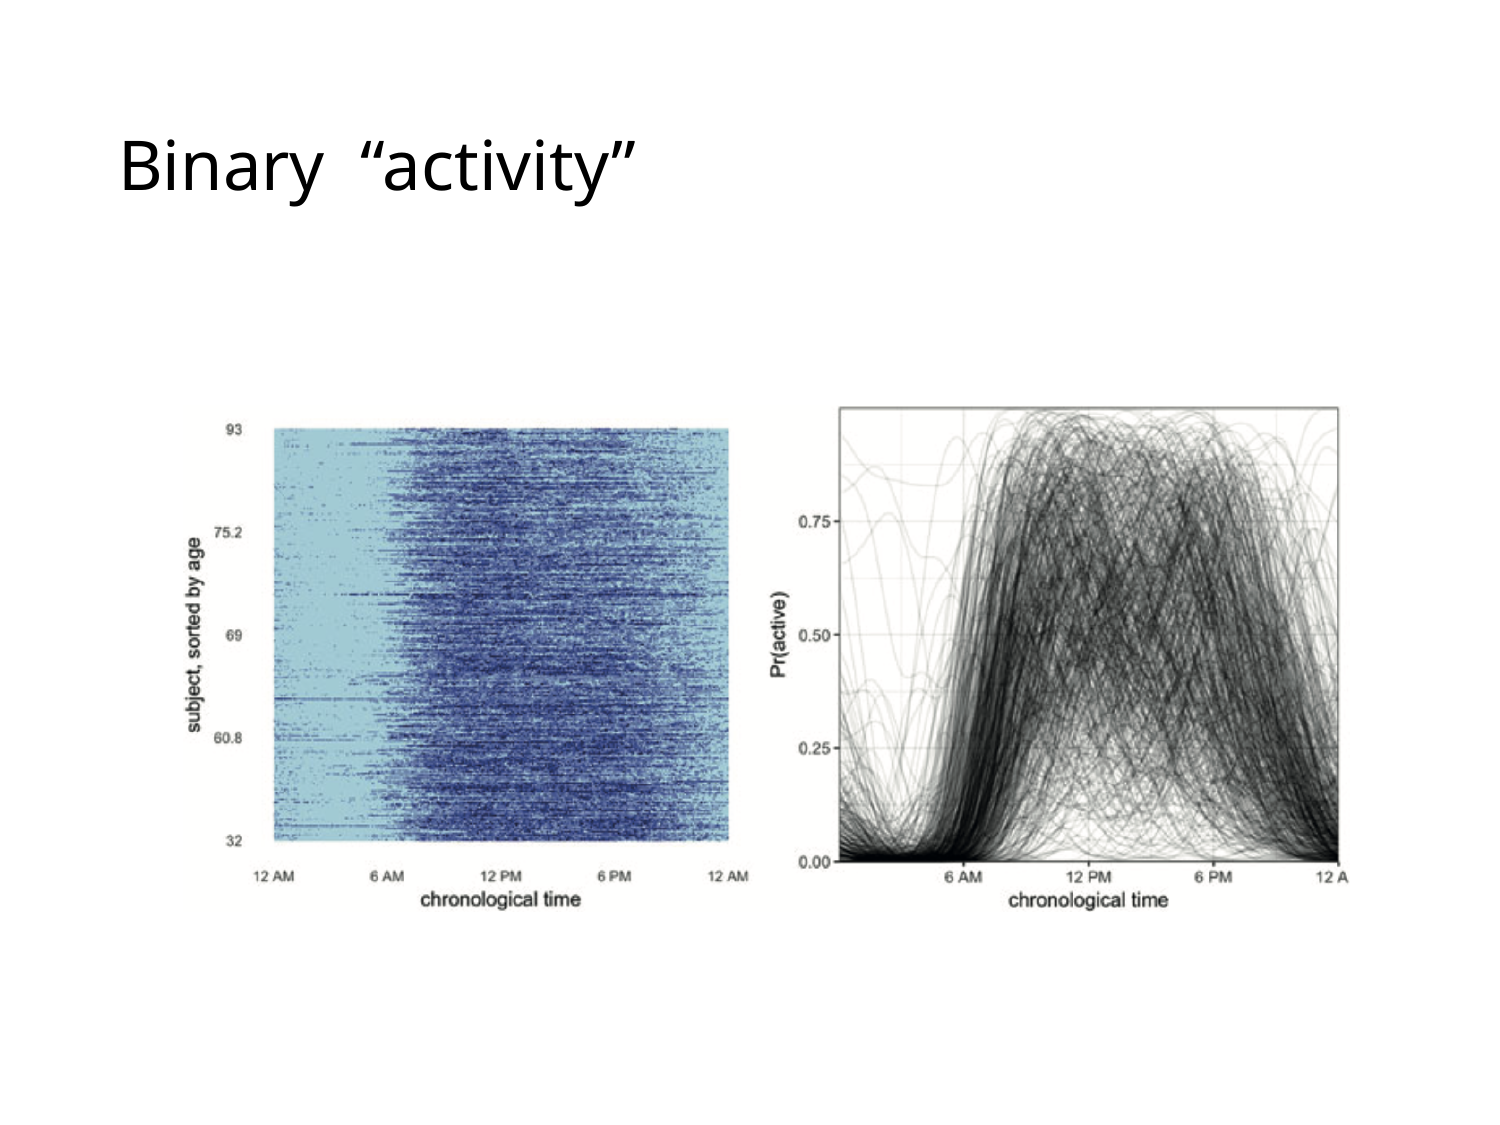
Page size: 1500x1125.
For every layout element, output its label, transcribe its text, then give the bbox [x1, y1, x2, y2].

title Binary “activity” [103, 59, 1397, 278]
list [103, 388, 1398, 925]
